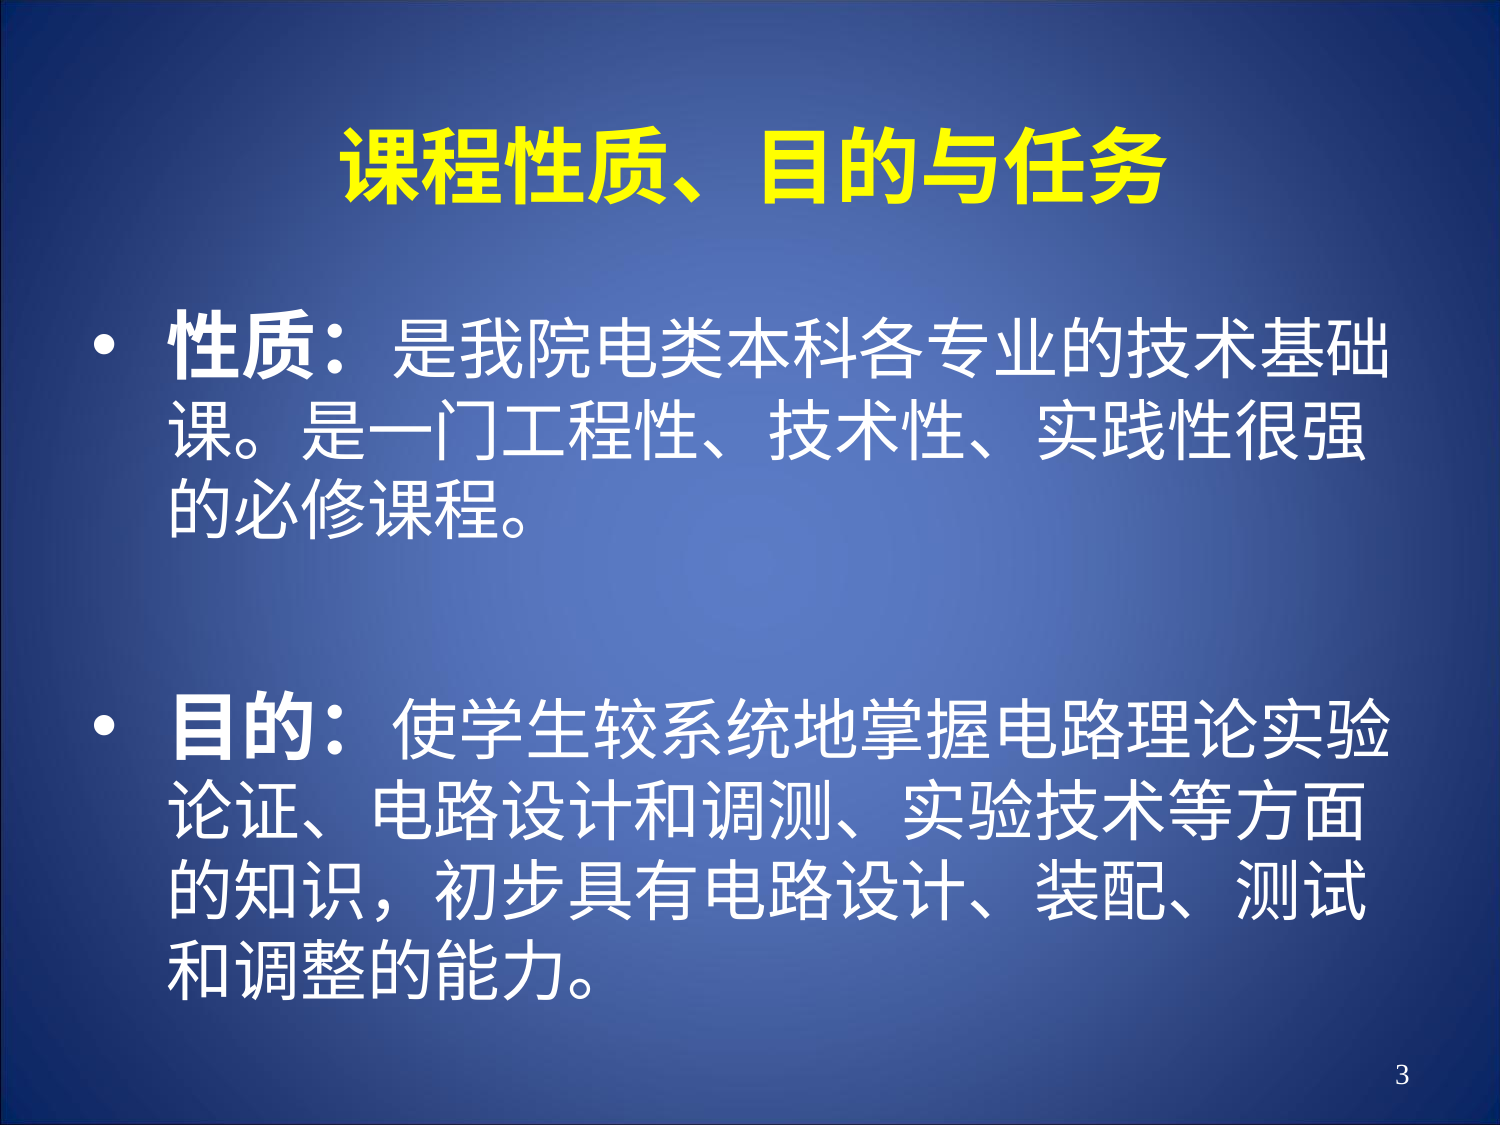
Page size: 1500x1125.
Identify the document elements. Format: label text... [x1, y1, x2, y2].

slide_number 3 [1074, 1042, 1425, 1103]
title 课程性质、目的与任务 [135, 75, 1333, 253]
list 性质：是我院电类本科各专业的技术基础课。是一门工程性、技术性、实践性很强的必修课程。 目的：使学生较系统地掌握电路理论实验论证、电路设计和调测、实验技术等方面的知识，初步具有电路设计、装配、测试和调整的能力。 [76, 290, 1447, 966]
picture [0, 0, 1500, 1125]
